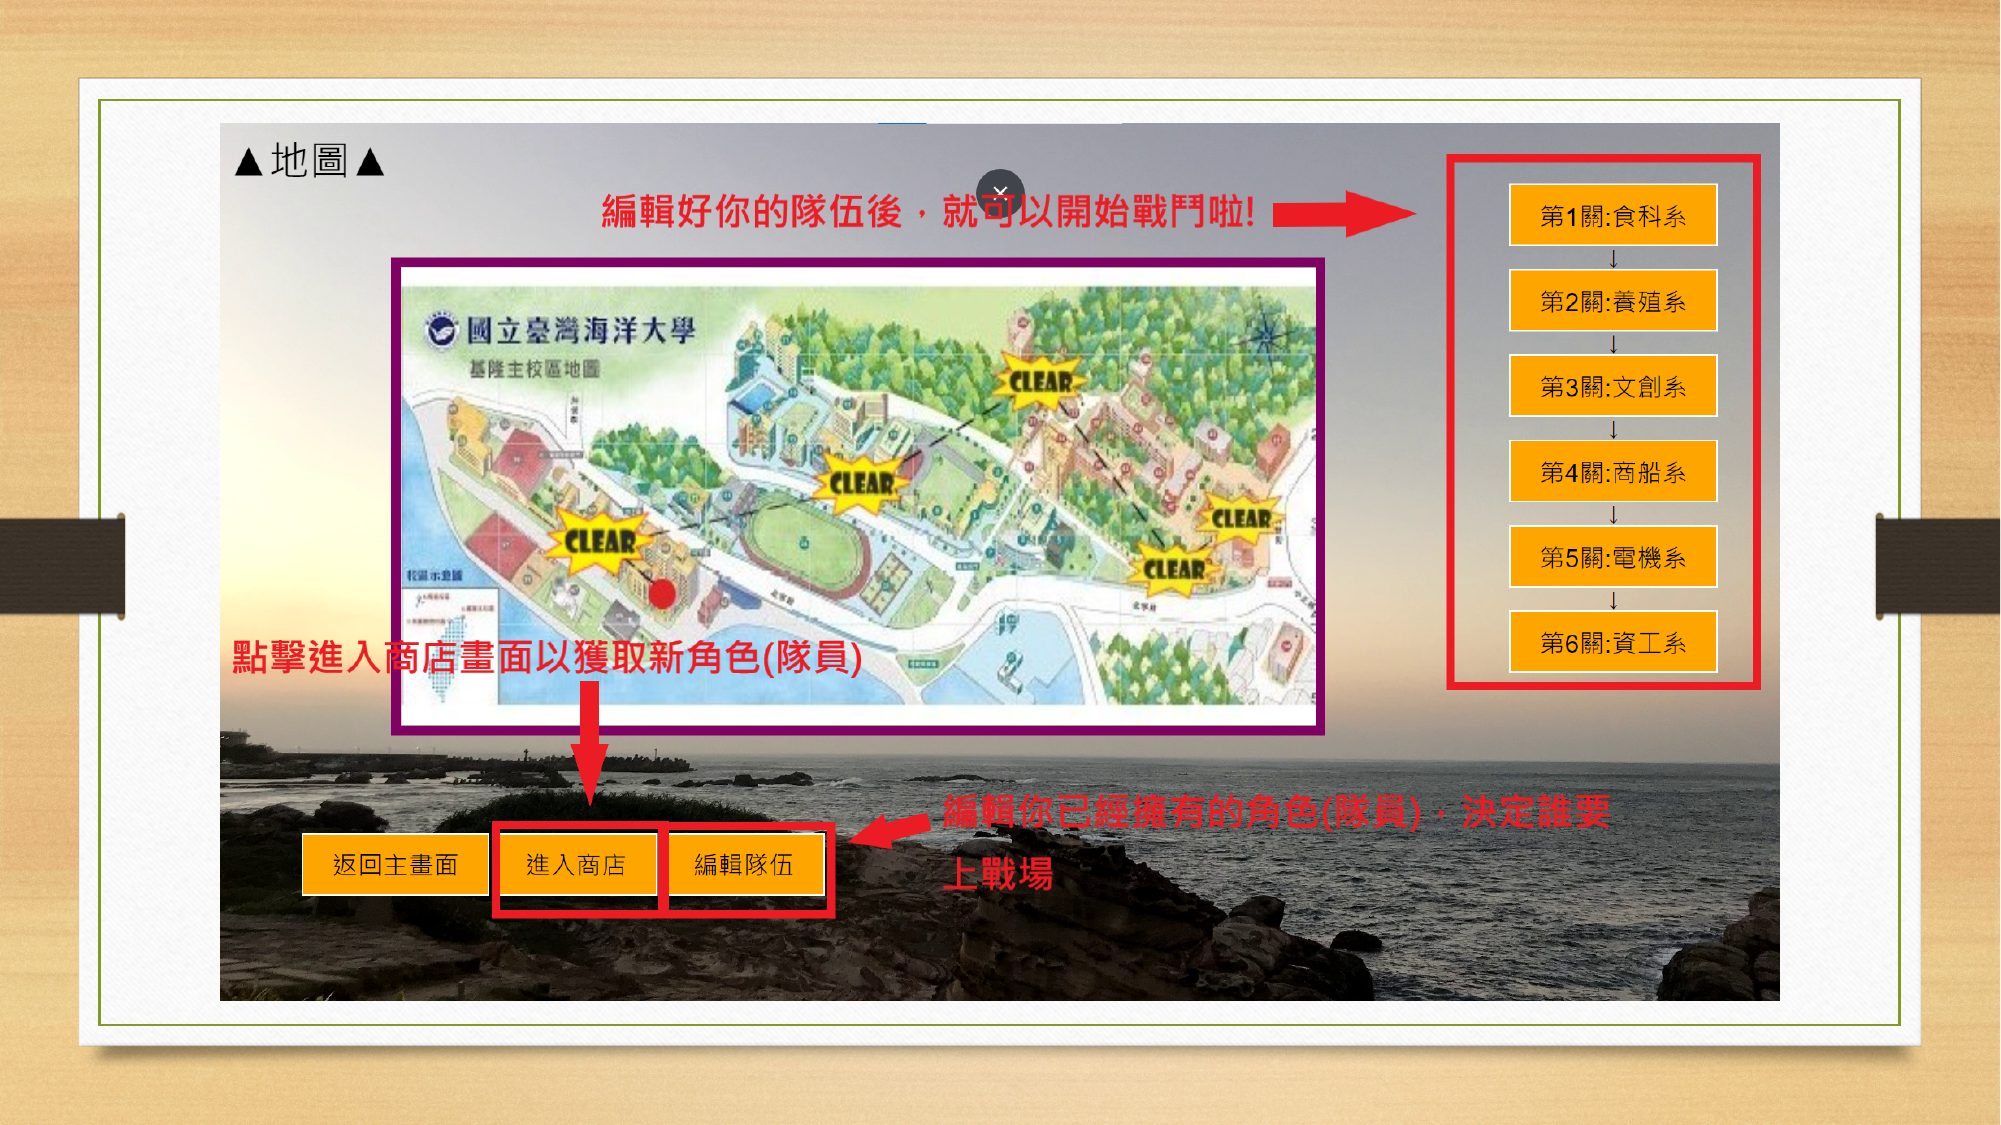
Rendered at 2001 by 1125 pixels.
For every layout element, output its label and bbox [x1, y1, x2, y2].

list [220, 123, 1780, 1002]
picture [0, 0, 2001, 1125]
